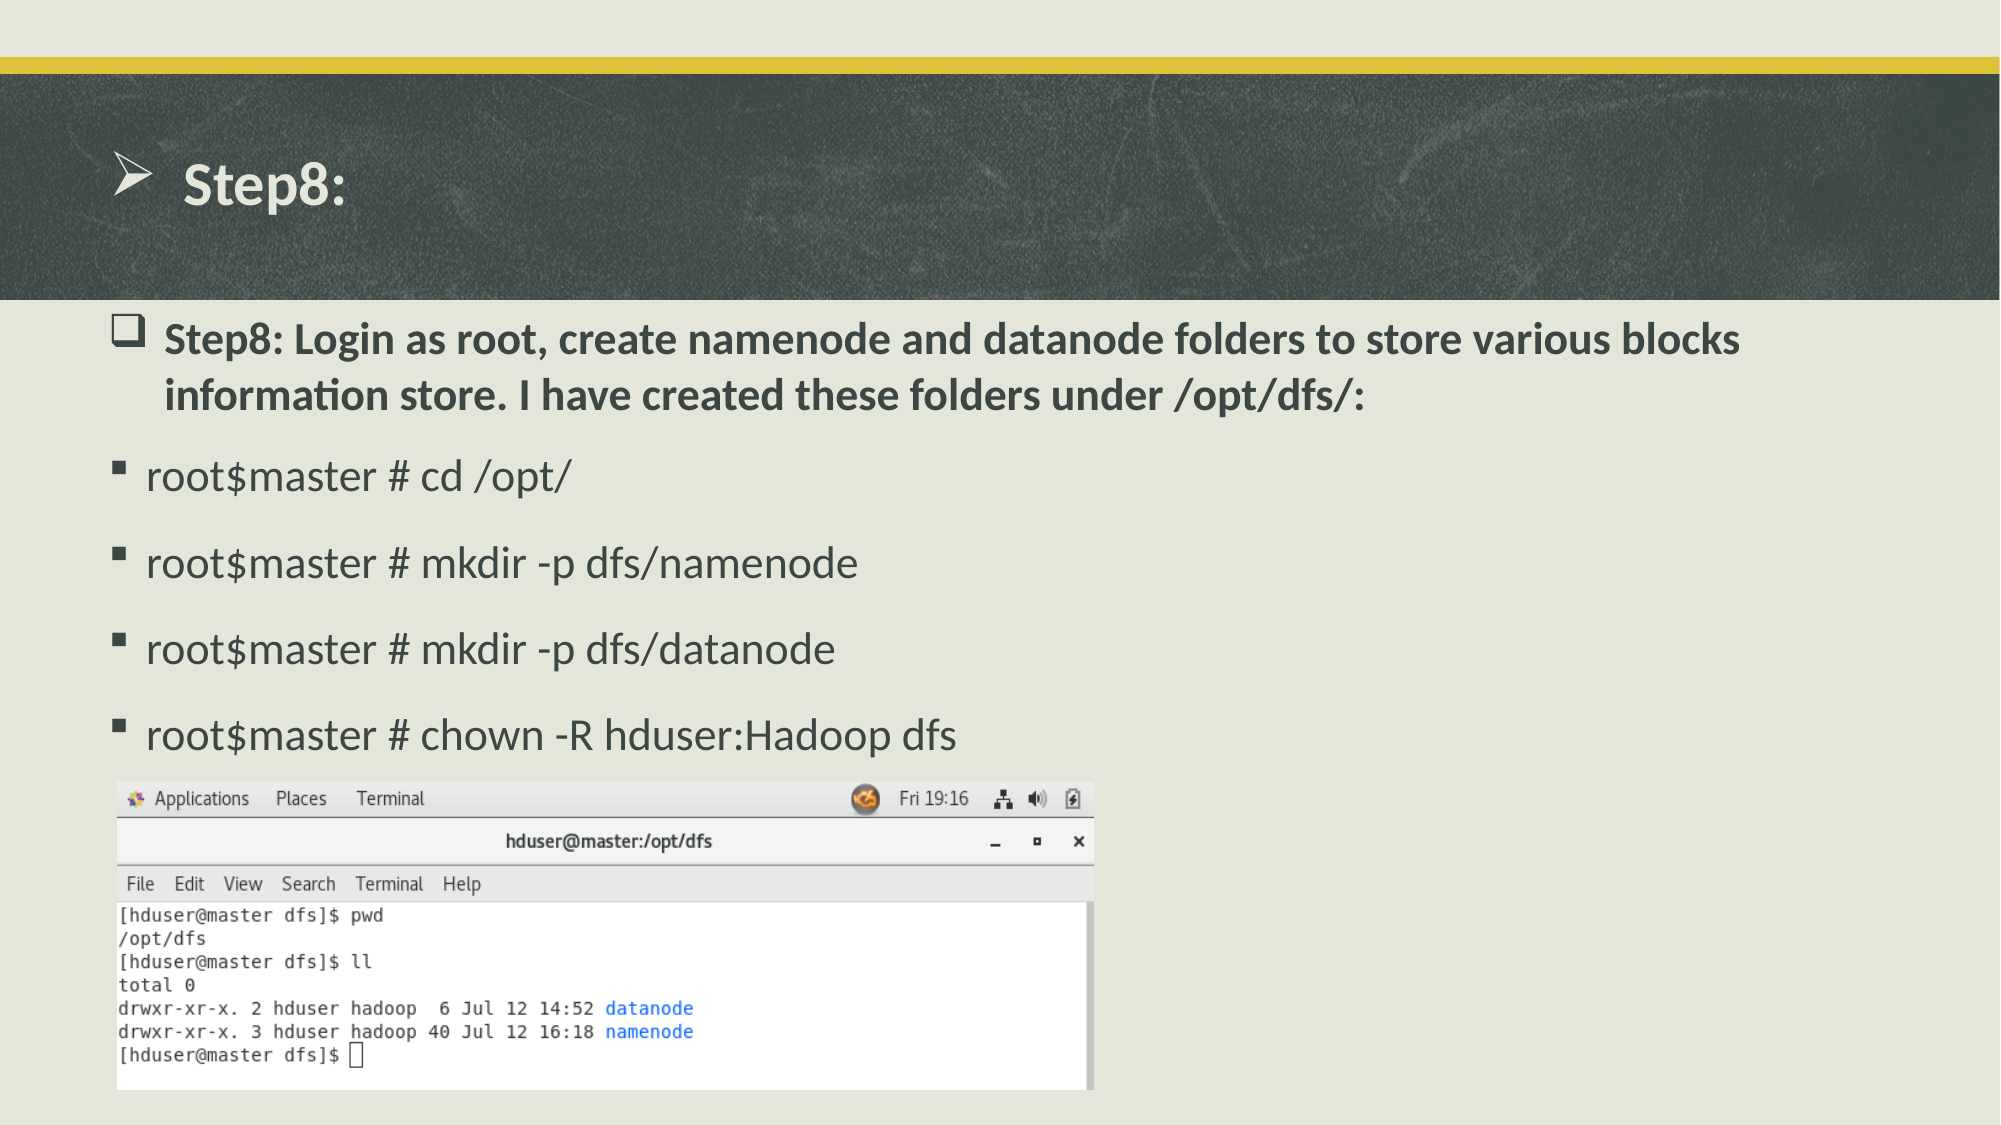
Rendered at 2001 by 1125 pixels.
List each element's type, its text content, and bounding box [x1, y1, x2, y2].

picture [117, 782, 1094, 1090]
list root$master # cd /opt/ root$master # mkdir -p dfs/namenode root$master # mkdir -p dfs/datanode root$master # chown -R hduser:Hadoop dfs [93, 482, 1977, 1125]
picture [0, 74, 2000, 300]
title Step8: [93, 72, 1790, 296]
text_box Step8: Login as root, create namenode and datanode folders to store various blocks information store. I have created these folders under /opt/dfs/: [93, 301, 1977, 482]
